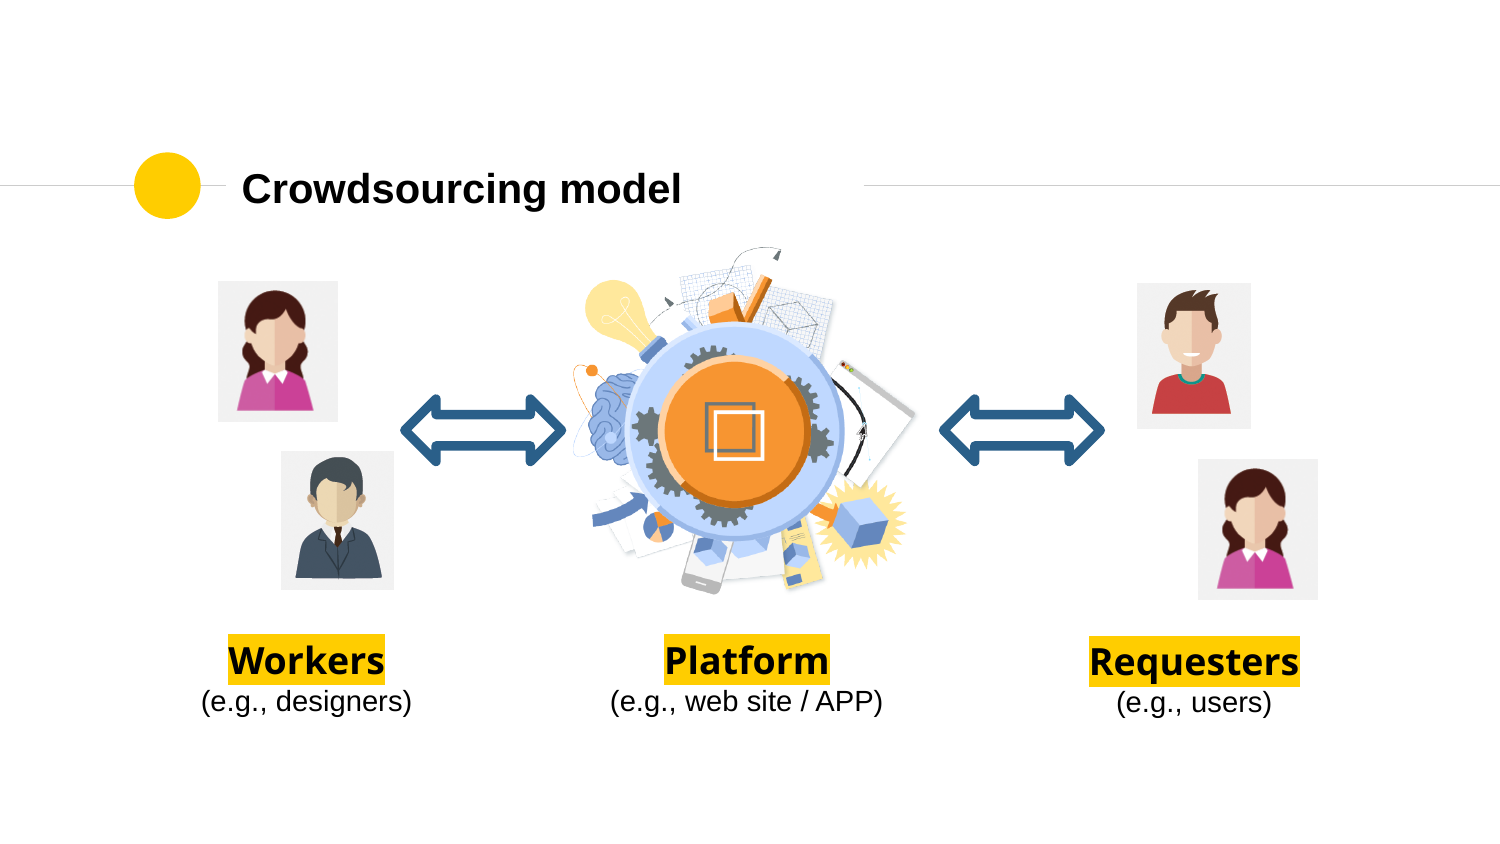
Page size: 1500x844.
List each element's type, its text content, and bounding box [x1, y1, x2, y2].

picture [1137, 283, 1251, 430]
text_box [402, 397, 564, 464]
text_box Requesters (e.g., users) [973, 630, 1416, 726]
picture [281, 451, 394, 590]
text_box [941, 397, 1103, 464]
picture [218, 281, 338, 422]
title Crowdsourcing model [226, 151, 1055, 223]
text_box Workers (e.g., designers) [85, 629, 528, 725]
text_box Platform (e.g., web site / APP) [578, 629, 916, 725]
picture [1198, 459, 1318, 601]
picture [572, 247, 922, 597]
